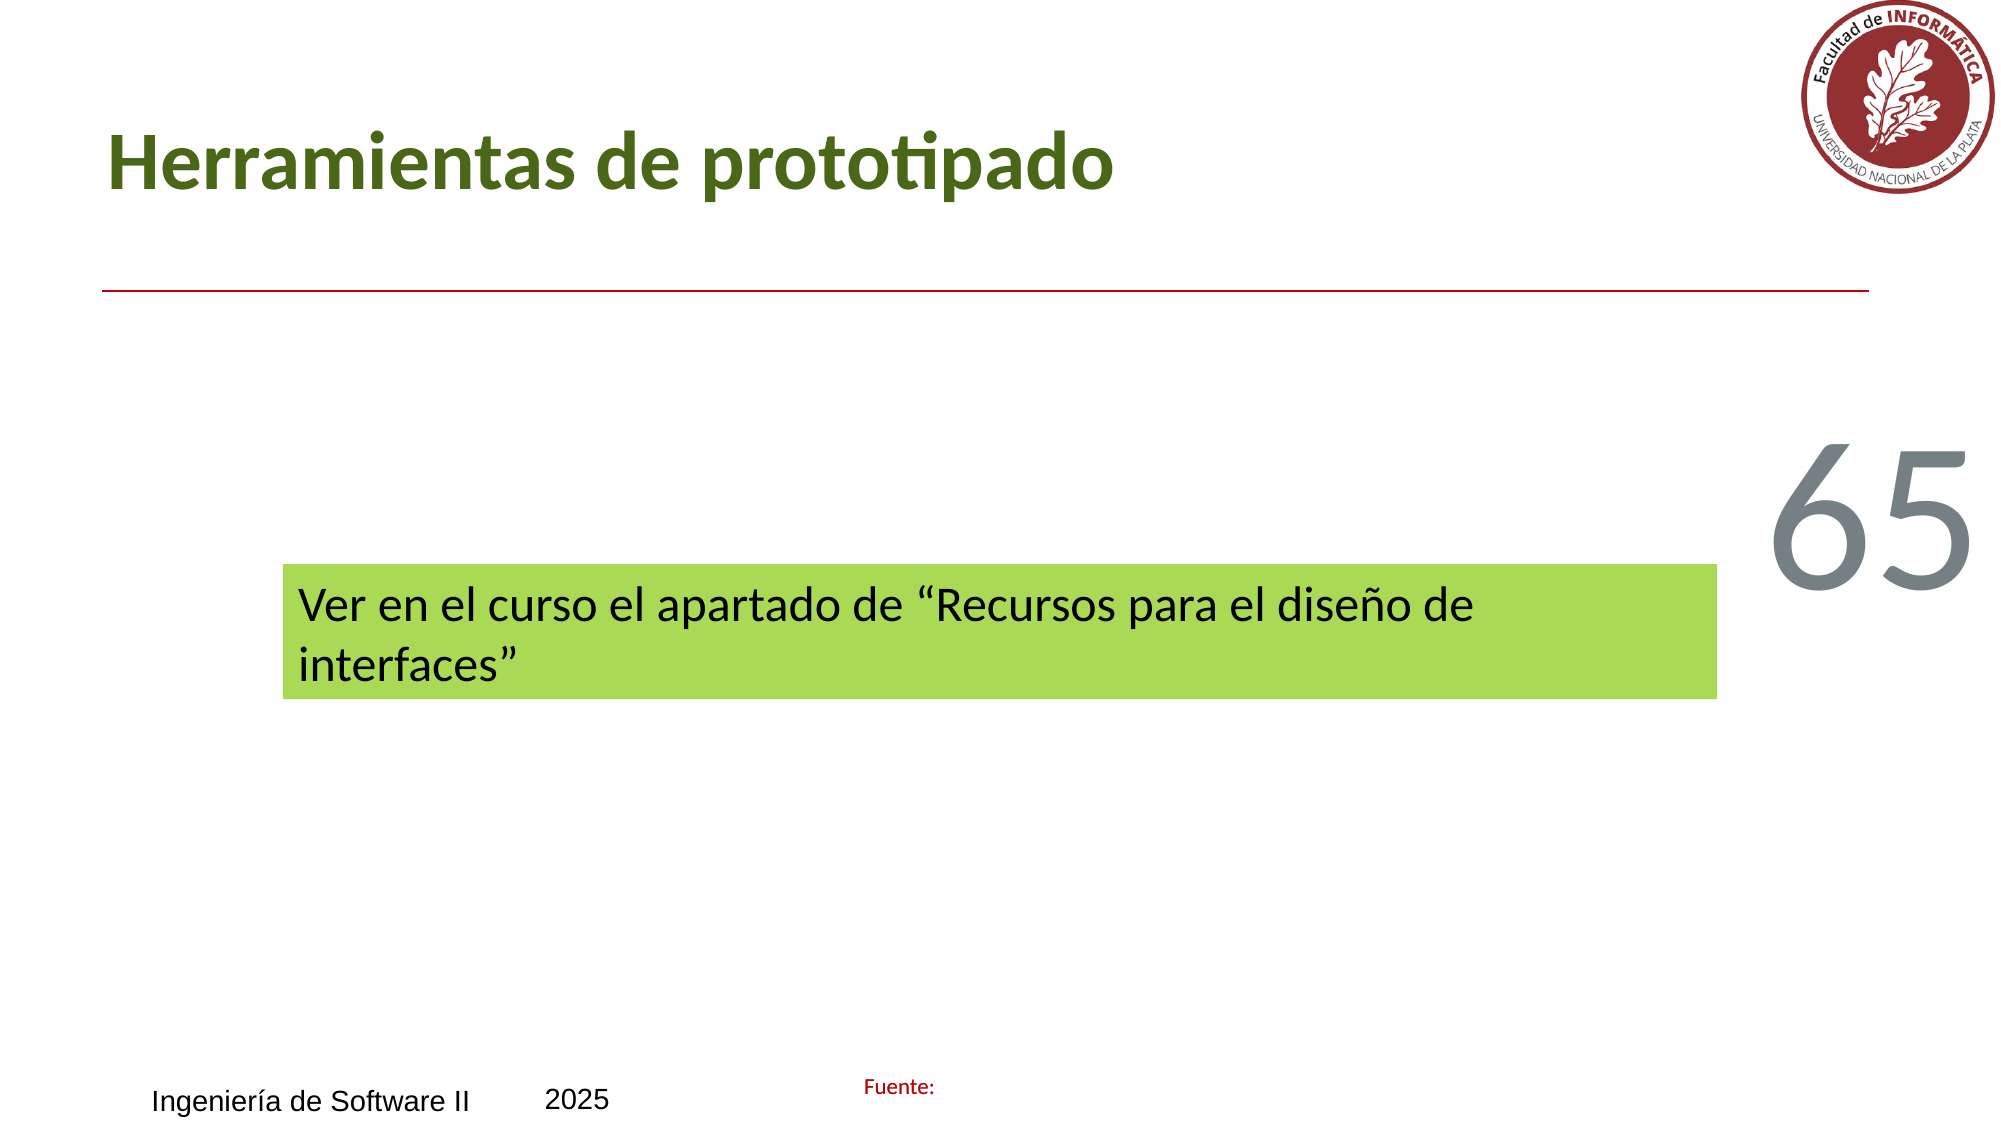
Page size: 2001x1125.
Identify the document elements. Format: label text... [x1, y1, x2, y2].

slide_number 65 [1517, 467, 1998, 640]
text_box Ver en el curso el apartado de “Recursos para el diseño de interfaces” [283, 564, 1717, 700]
picture [1801, 0, 2000, 195]
title Herramientas de prototipado [92, 71, 1860, 257]
